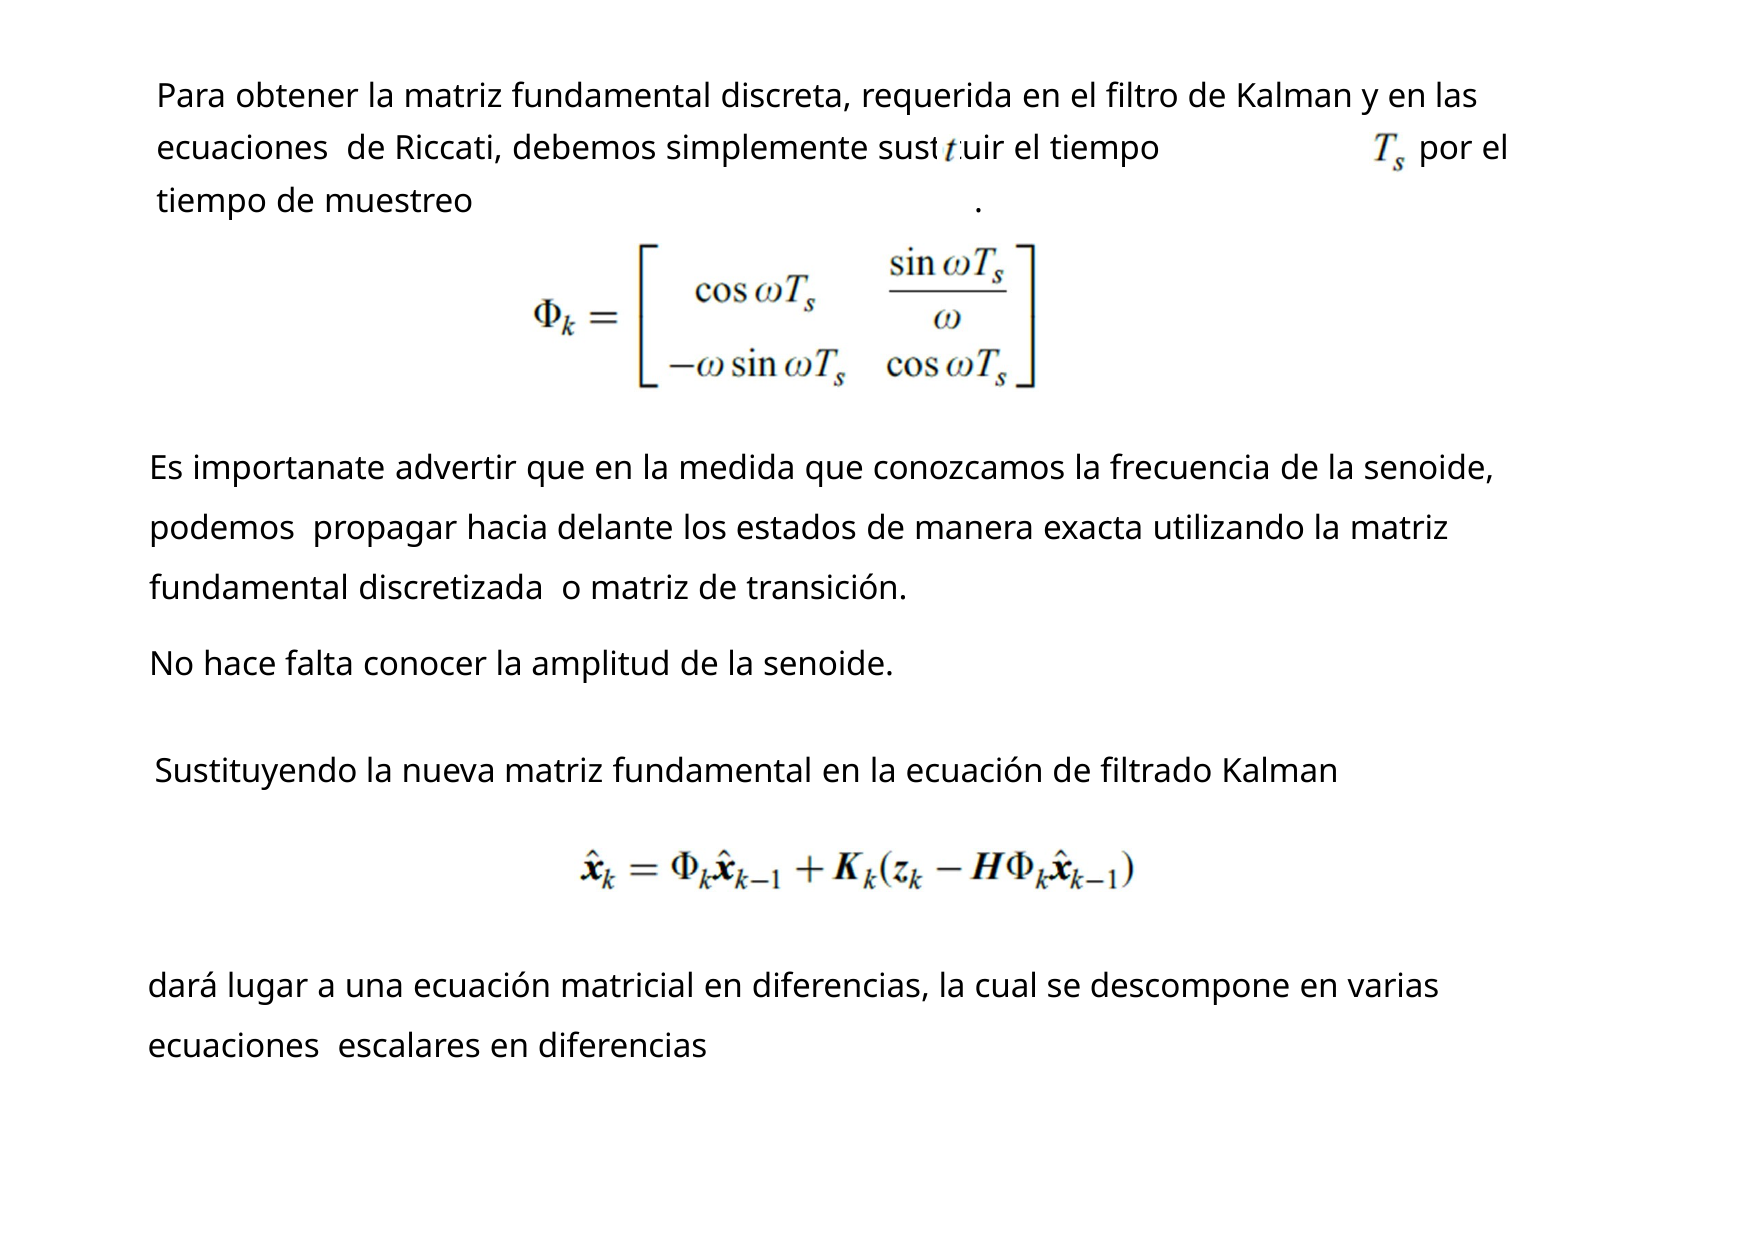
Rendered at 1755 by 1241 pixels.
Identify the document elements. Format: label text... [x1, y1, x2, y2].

text_box Es importanate advertir que en la medida que conozcamos la frecuencia de la senoide, podemos propagar hacia delante los estados de manera exacta utilizando la matriz fundamental discretizada o matriz de transición. No hace falta conocer la amplitud de la senoide. Sustituyendo la nueva matriz fundamental en la ecuación de filtrado Kalman [147, 424, 1612, 789]
picture [530, 243, 1039, 392]
picture [573, 847, 1137, 892]
picture [1369, 131, 1408, 174]
picture [937, 133, 960, 164]
text_box dará lugar a una ecuación matricial en diferencias, la cual se descompone en varias ecuaciones escalares en diferencias [145, 941, 1567, 1064]
text_box Para obtener la matriz fundamental discreta, requerida en el filtro de Kalman y en las ecuaciones de Riccati, debemos simplemente sustituir el tiempo por el tiempo de muestreo . [154, 59, 1590, 219]
